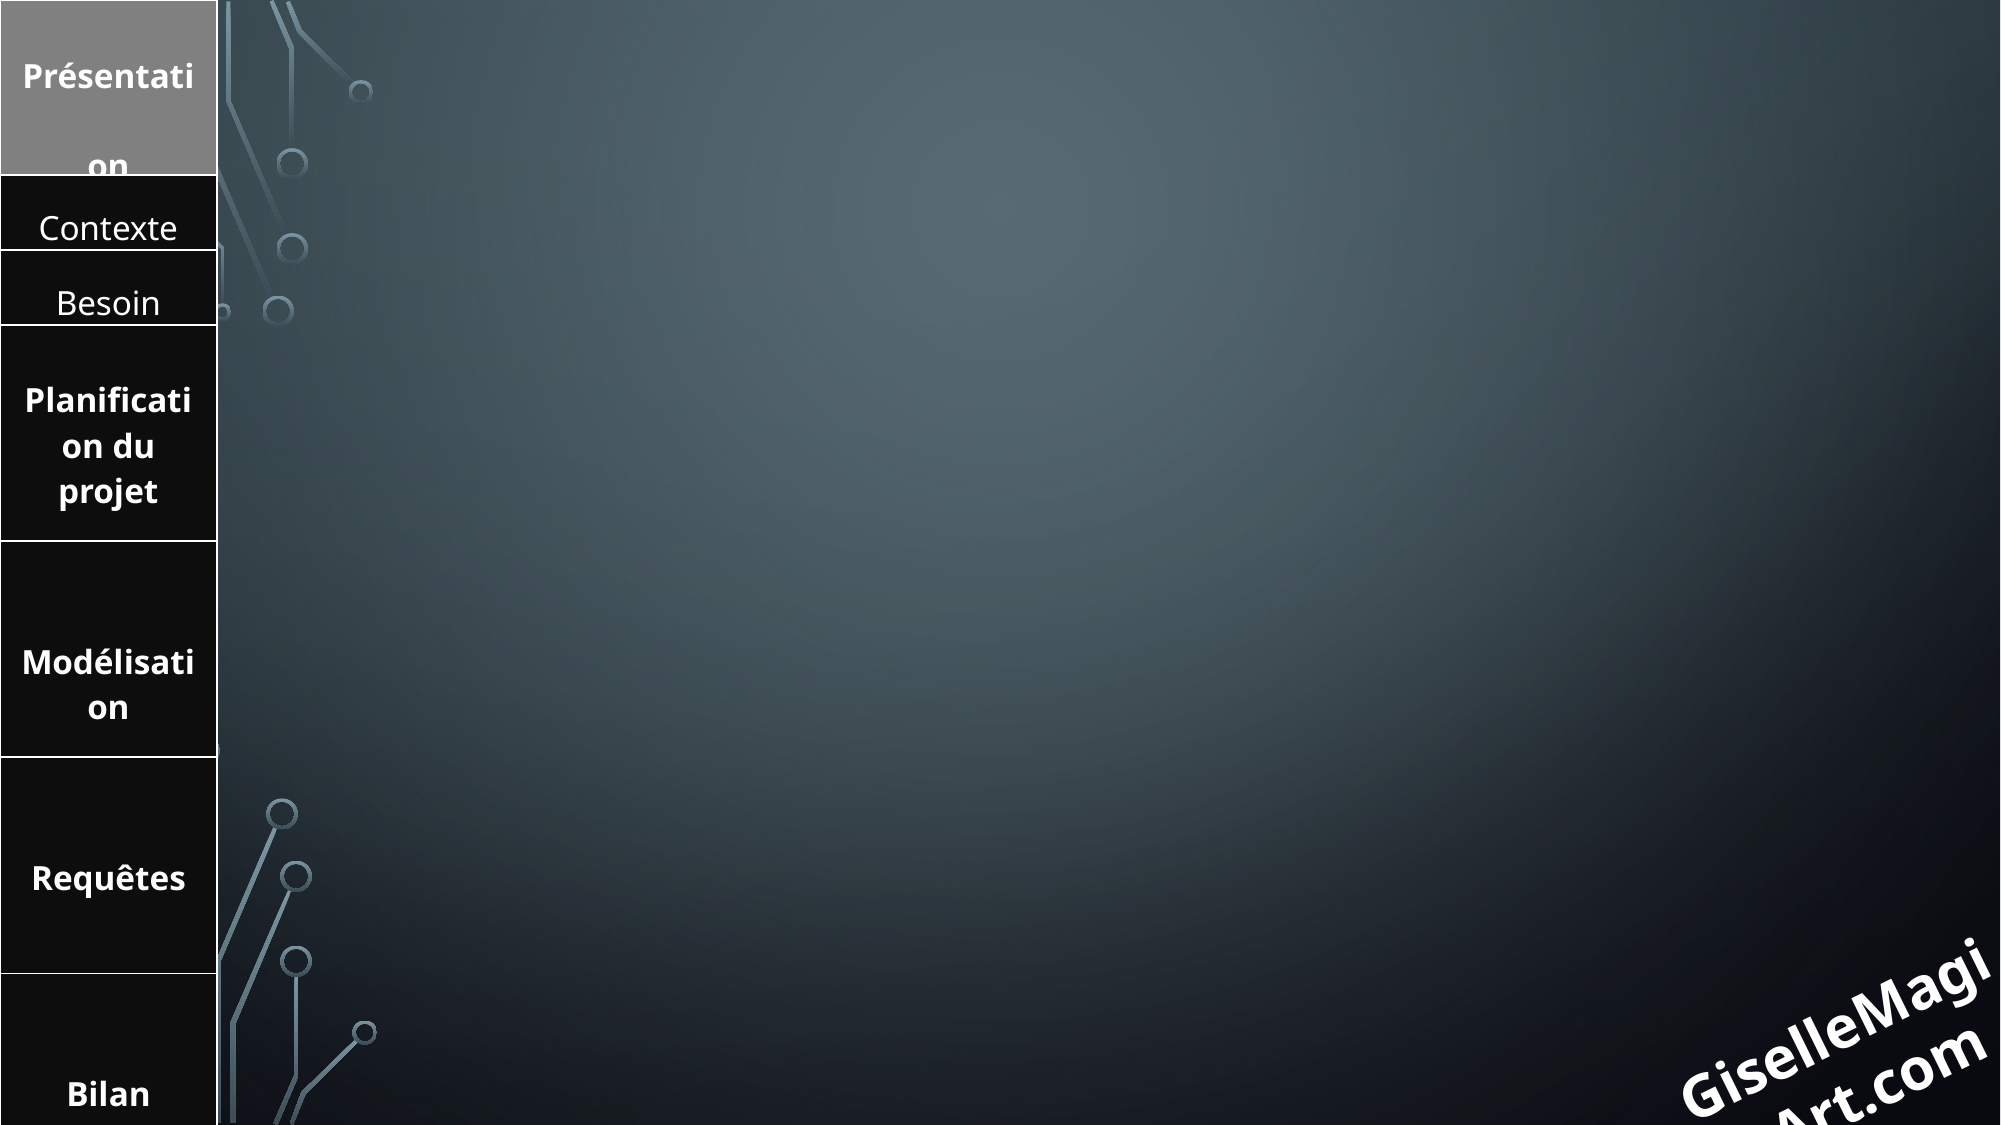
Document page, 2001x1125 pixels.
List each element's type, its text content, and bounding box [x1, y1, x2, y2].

table_header Présentation [1, 1, 216, 174]
table_cell Bilan [1, 974, 216, 1125]
table_cell Contexte [1, 176, 216, 249]
table_cell Modélisation [1, 542, 216, 756]
table_cell Requêtes [1, 758, 216, 973]
table_cell Besoin [1, 251, 216, 324]
table_cell Planification du projet [1, 326, 216, 540]
text_box GiselleMagicArt.com [1638, 903, 2000, 1125]
